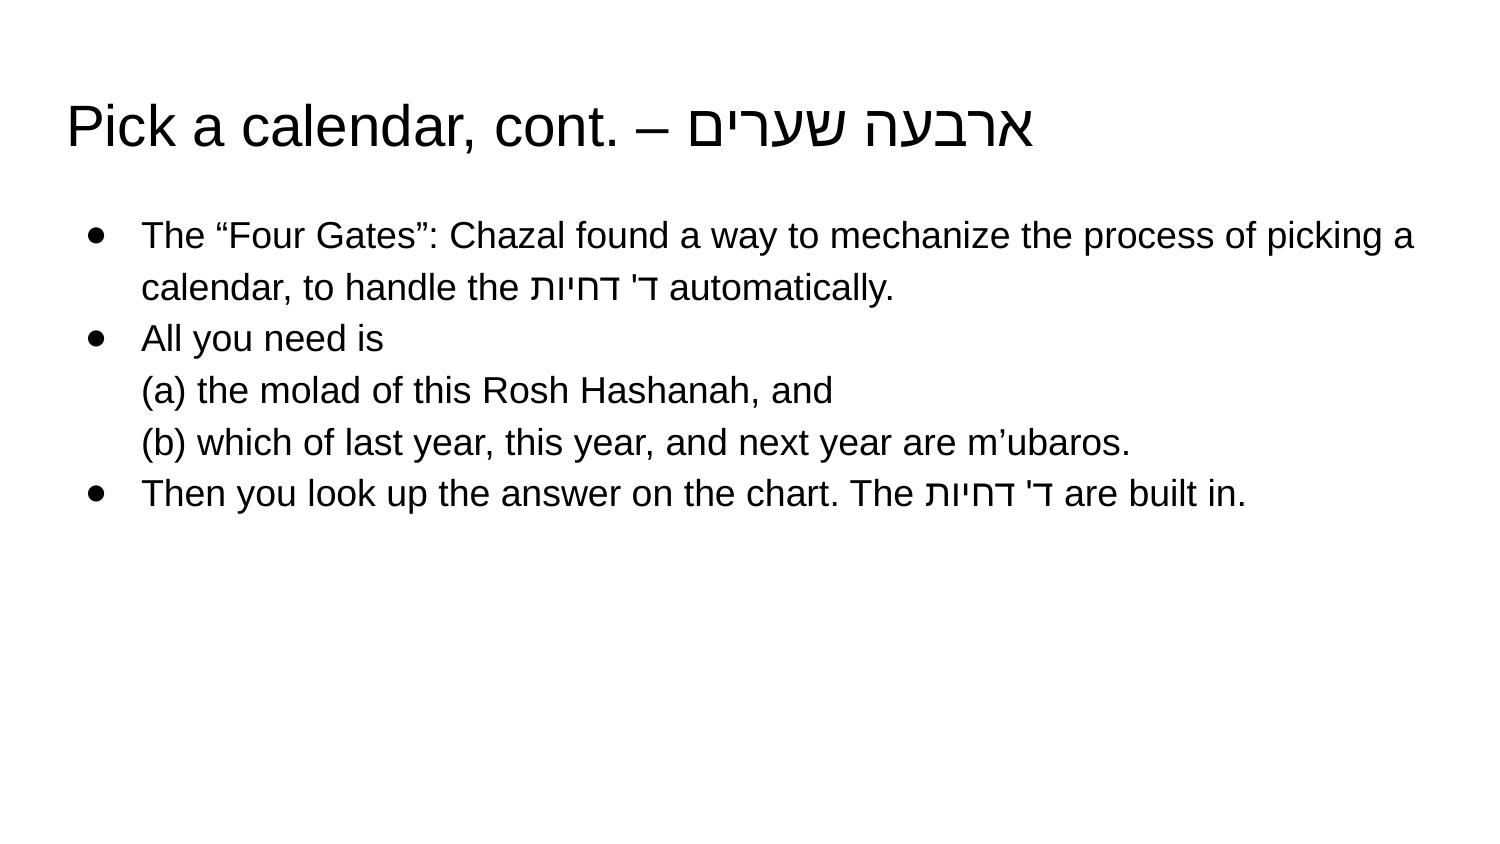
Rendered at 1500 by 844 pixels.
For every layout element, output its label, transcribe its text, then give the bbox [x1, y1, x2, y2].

title Pick a calendar, cont. – ארבעה שערים [51, 72, 1449, 167]
list The “Four Gates”: Chazal found a way to mechanize the process of picking a calendar, to handle the ד' דחיות automatically. All you need is (a) the molad of this Rosh Hashanah, and (b) which of last year, this year, and next year are m’ubaros. Then you look up the answer on the chart. The ד' דחיות are built in. [51, 189, 1449, 750]
